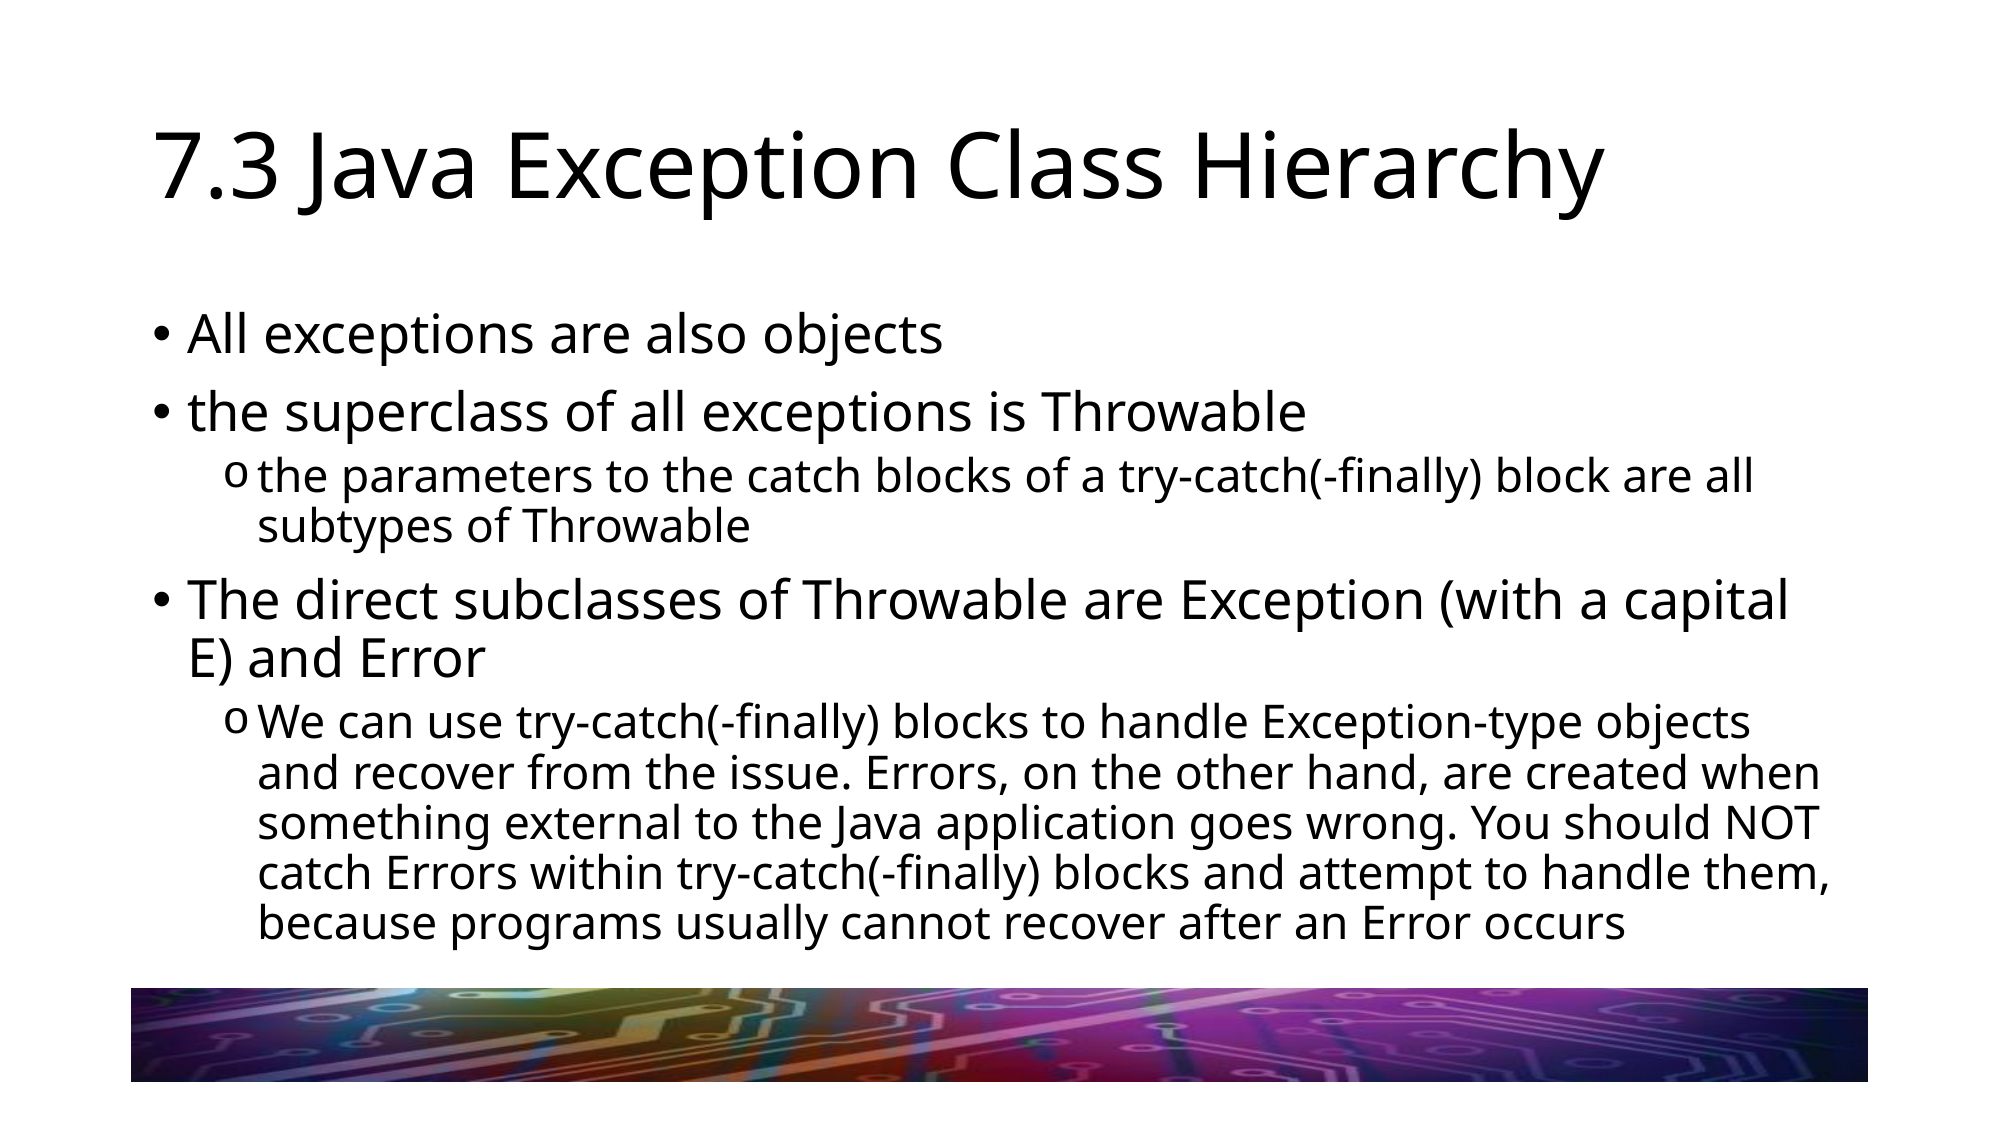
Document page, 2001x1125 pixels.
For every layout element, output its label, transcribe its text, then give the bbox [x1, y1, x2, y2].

picture [131, 988, 1869, 1083]
list All exceptions are also objects the superclass of all exceptions is Throwable the parameters to the catch blocks of a try-catch(-finally) block are all subtypes of Throwable The direct subclasses of Throwable are Exception (with a capital E) and Error We can use try-catch(-finally) blocks to handle Exception-type objects and recover from the issue. Errors, on the other hand, are created when something external to the Java application goes wrong. You should NOT catch Errors within try-catch(-finally) blocks and attempt to handle them, because programs usually cannot recover after an Error occurs [137, 299, 1854, 960]
title 7.3 Java Exception Class Hierarchy [137, 59, 1863, 278]
